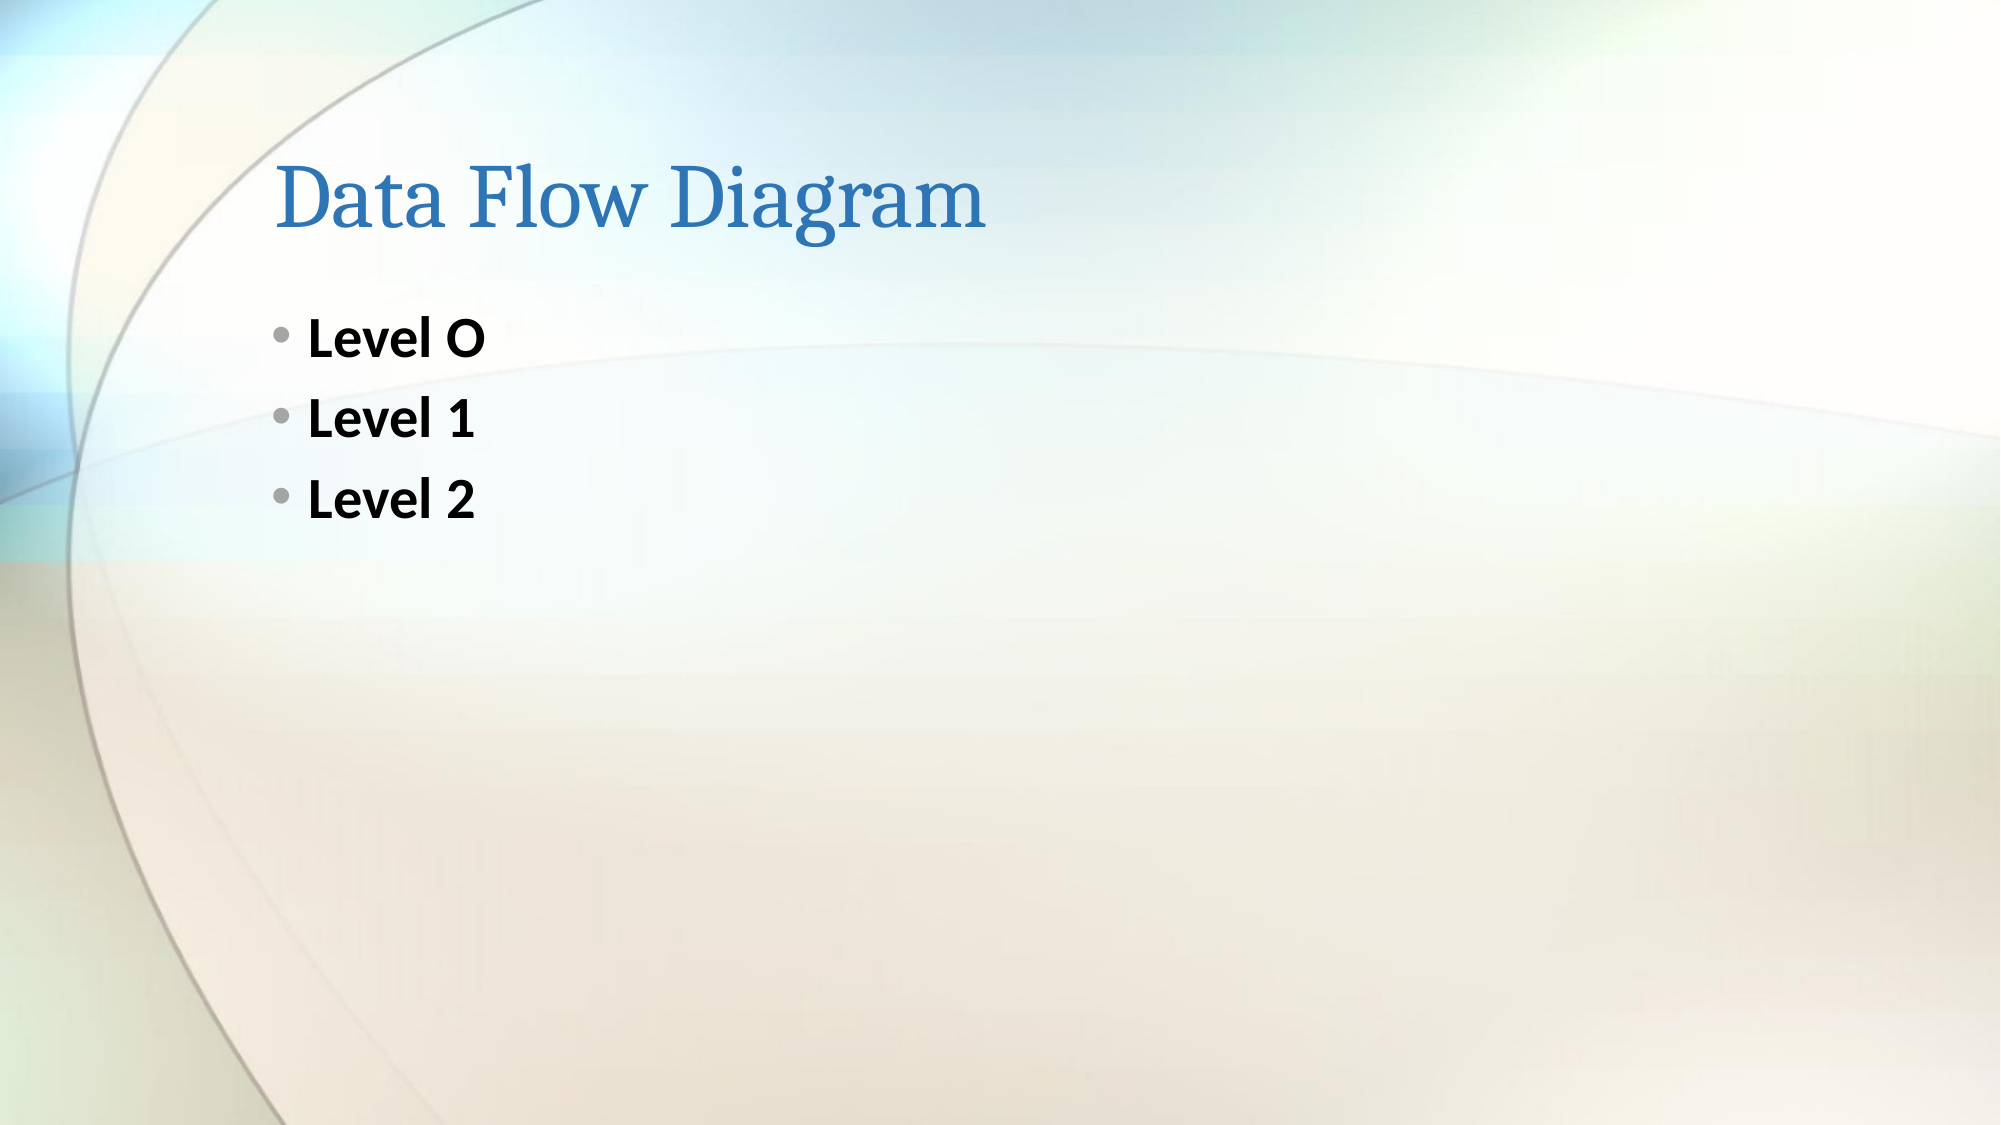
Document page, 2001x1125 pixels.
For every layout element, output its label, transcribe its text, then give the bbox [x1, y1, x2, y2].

list Level O Level 1 Level 2 [256, 299, 1863, 1014]
title Data Flow Diagram [259, 82, 1741, 299]
picture [0, 0, 2001, 1125]
